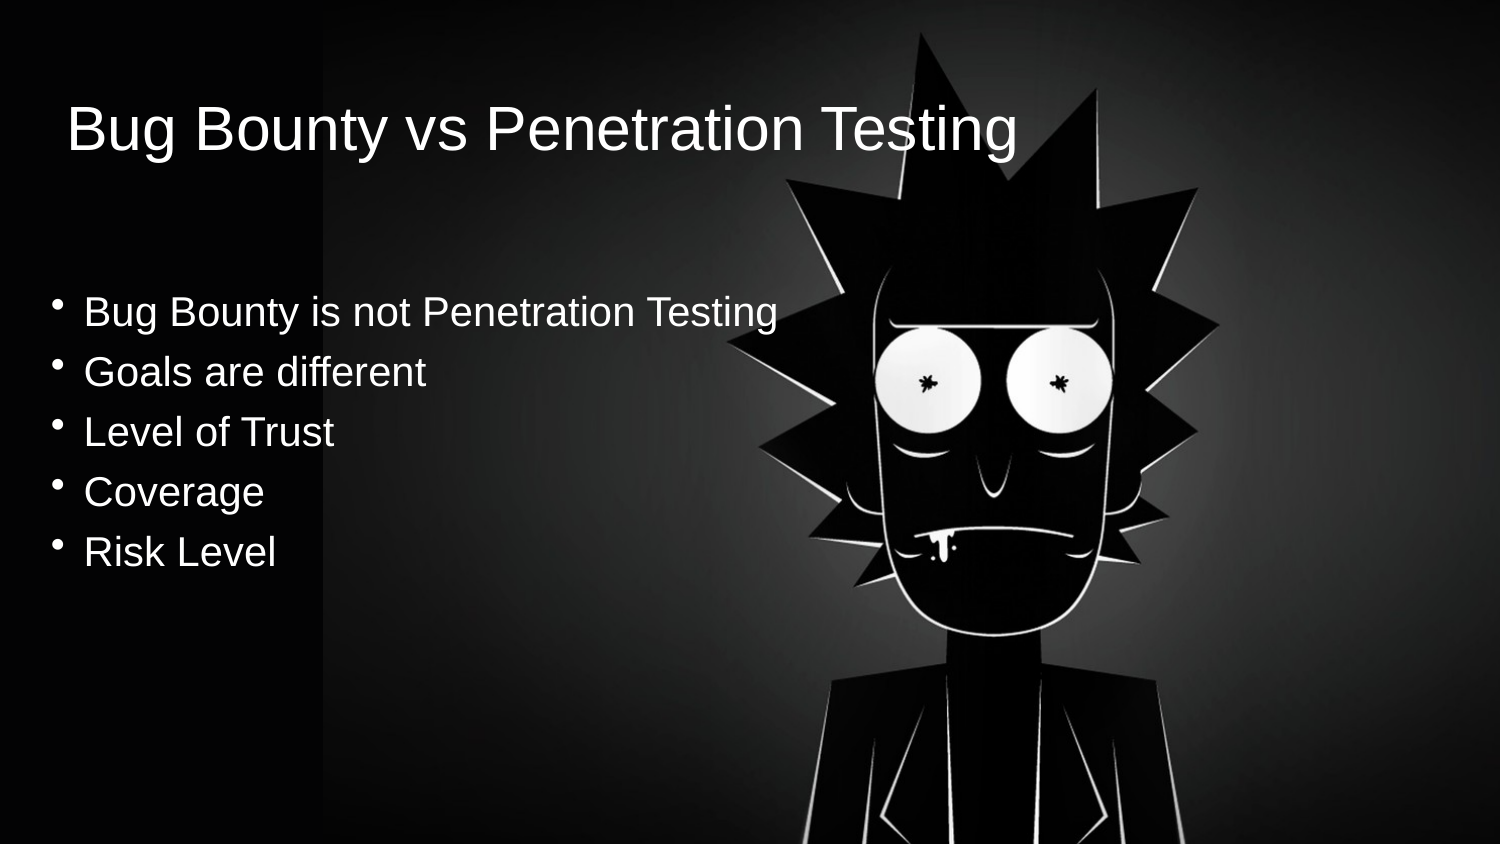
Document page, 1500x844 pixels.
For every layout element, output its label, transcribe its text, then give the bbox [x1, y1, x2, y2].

title Bug Bounty vs Penetration Testing [50, 72, 323, 186]
list Bug Bounty is not Penetration Testing Goals are different Level of Trust Coverage Risk Level [35, 259, 323, 821]
picture [323, 0, 1500, 844]
